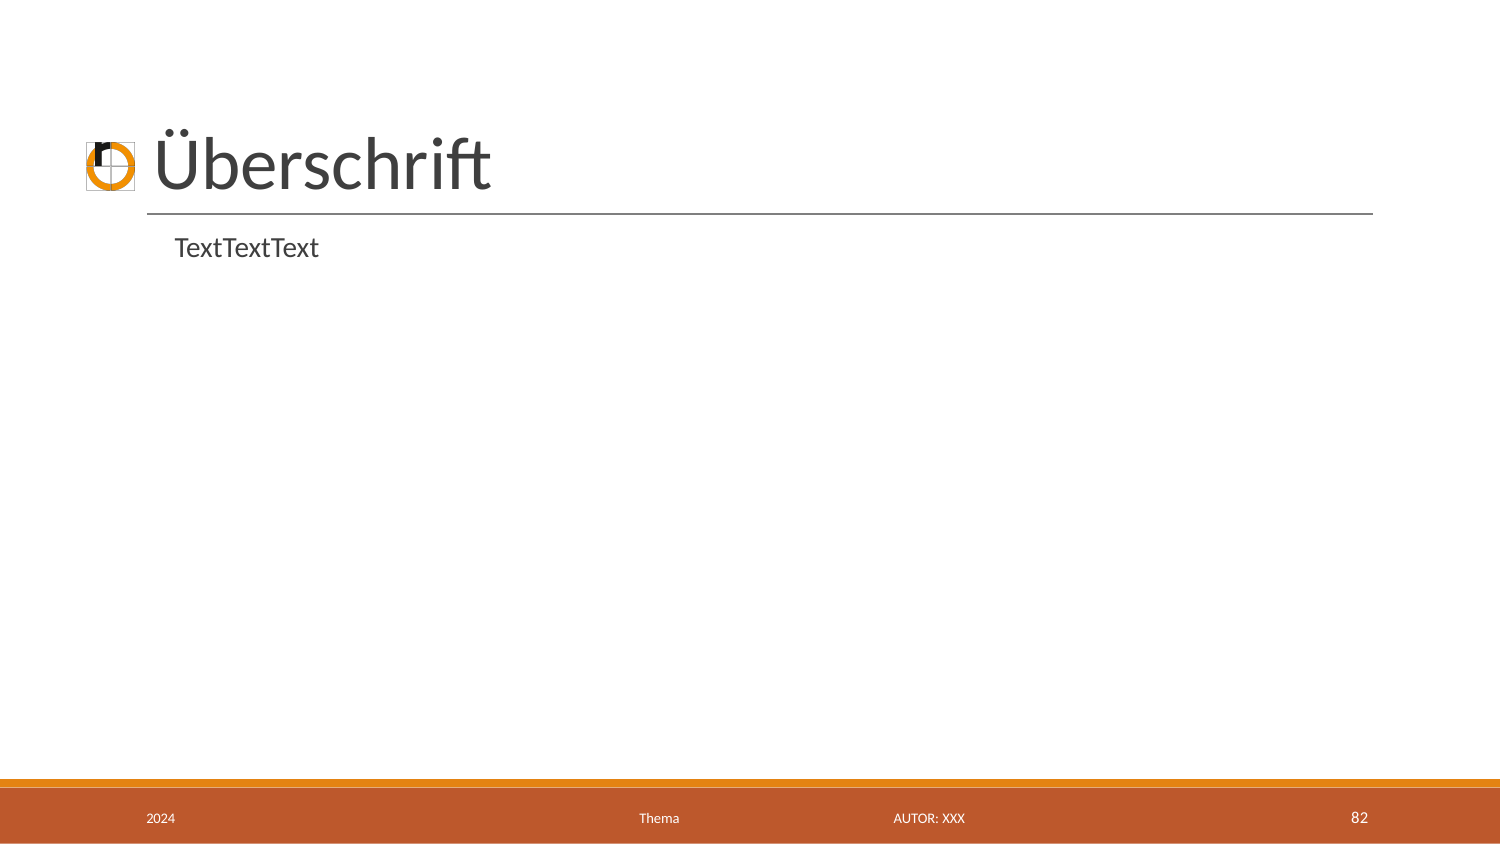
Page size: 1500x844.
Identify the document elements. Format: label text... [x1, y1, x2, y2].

list TextTextText [135, 227, 1373, 723]
slide_number 82 [1218, 794, 1380, 840]
title Überschrift [141, 32, 1380, 211]
picture [83, 141, 136, 191]
slide_number 2024 [135, 794, 440, 840]
footer Thema AUTOR: XXX [453, 794, 1152, 840]
